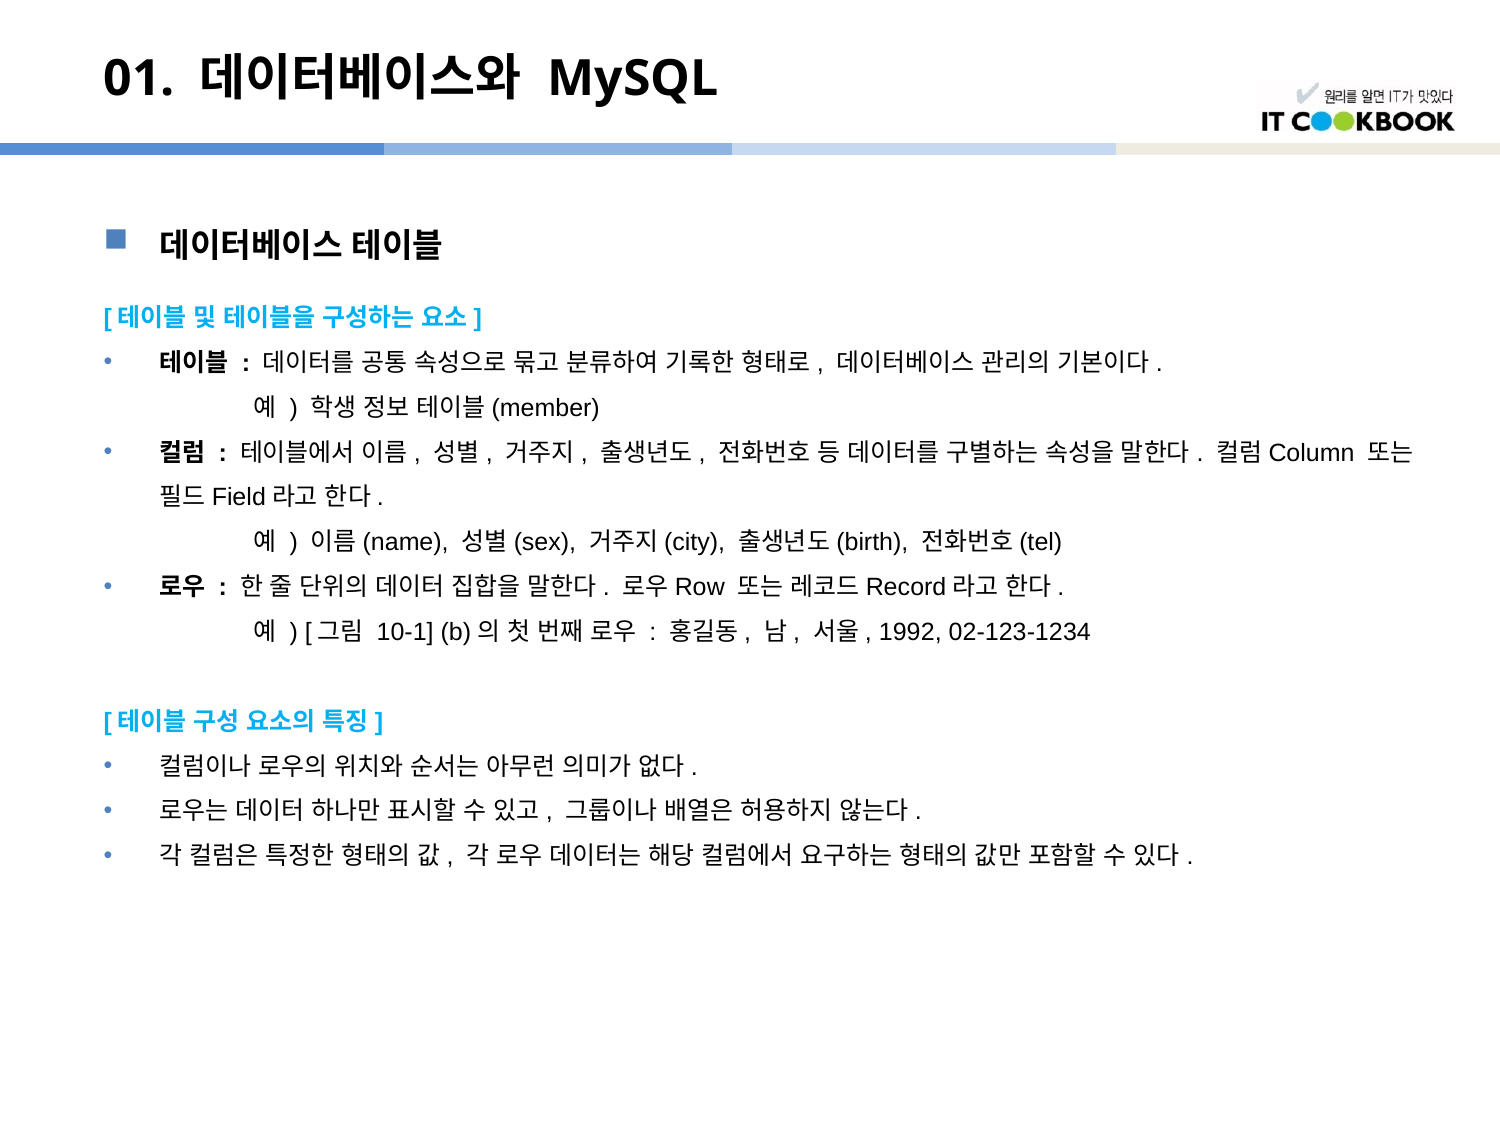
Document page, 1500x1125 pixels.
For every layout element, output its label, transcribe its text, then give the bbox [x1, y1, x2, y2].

picture [1257, 79, 1458, 133]
text_box [테이블 및 테이블을 구성하는 요소] 테이블 : 데이터를 공통 속성으로 묶고 분류하여 기록한 형태로, 데이터베이스 관리의 기본이다. 예 ) 학생 정보 테이블(member) 컬럼 : 테이블에서 이름, 성별, 거주지, 출생년도, 전화번호 등 데이터를 구별하는 속성을 말한다. 컬럼Column 또는 필드Field라고 한다. 예 ) 이름(name), 성별(sex), 거주지(city), 출생년도(birth), 전화번호(tel) 로우 : 한 줄 단위의 데이터 집합을 말한다. 로우Row 또는 레코드Record라고 한다. 예 ) [그림 10-1] (b)의 첫 번째 로우 : 홍길동, 남, 서울, 1992, 02-123-1234 [테이블 구성 요소의 특징] 컬럼이나 로우의 위치와 순서는 아무런 의미가 없다. 로우는 데이터 하나만 표시할 수 있고, 그룹이나 배열은 허용하지 않는다. 각 컬럼은 특정한 형태의 값, 각 로우 데이터는 해당 컬럼에서 요구하는 형태의 값만 포함할 수 있다. [88, 278, 1436, 468]
list 데이터베이스 테이블 [88, 196, 1436, 278]
title 01. 데이터베이스와 MySQL [88, 30, 1211, 121]
